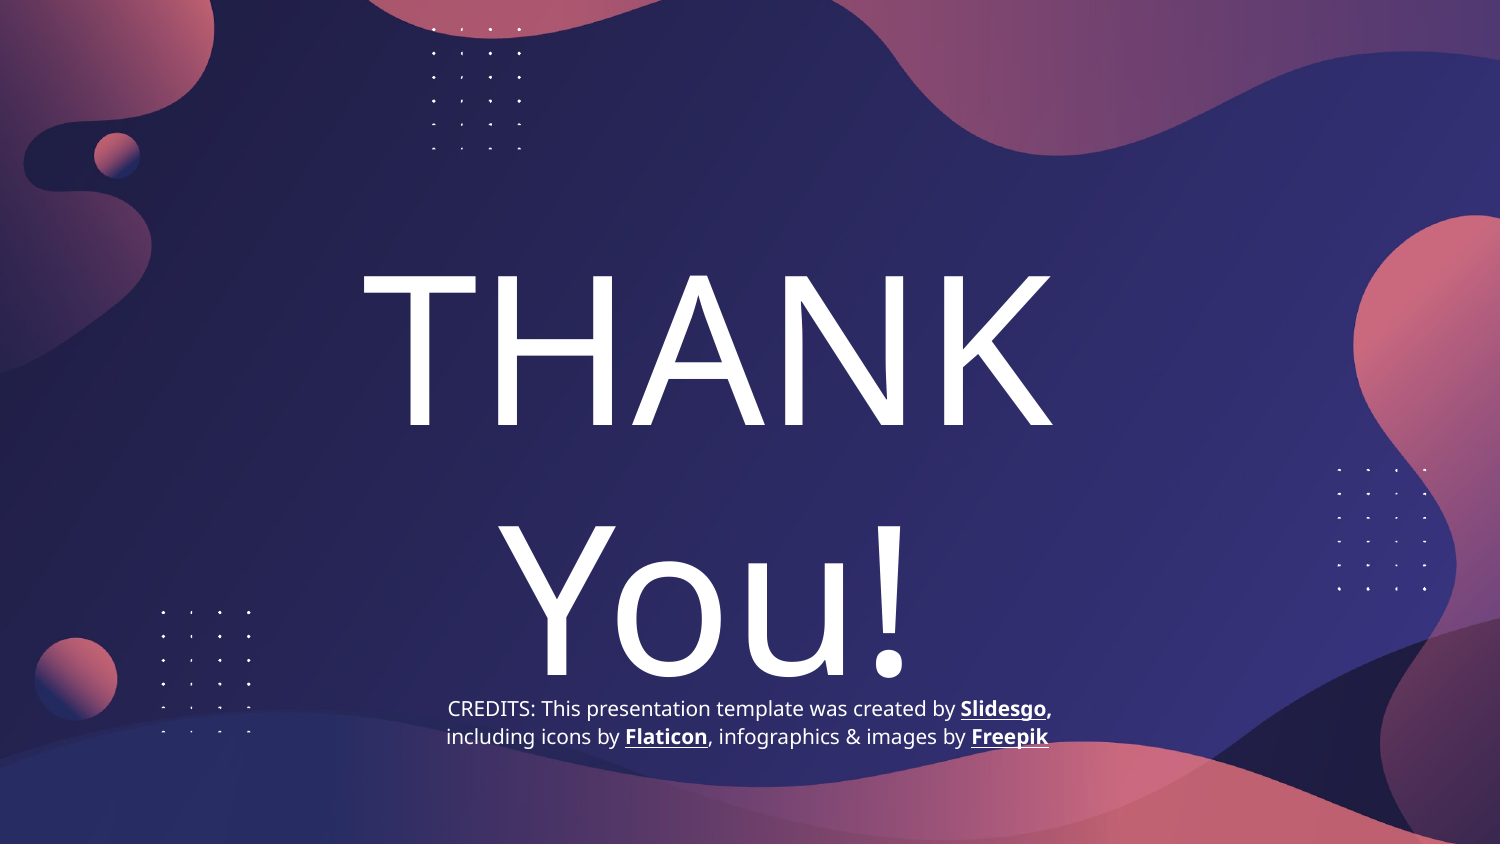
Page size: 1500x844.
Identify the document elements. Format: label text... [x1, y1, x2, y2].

picture [0, 0, 1500, 844]
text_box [161, 610, 251, 733]
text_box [431, 27, 522, 150]
title THANK You! [267, 572, 1149, 733]
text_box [1337, 468, 1427, 591]
